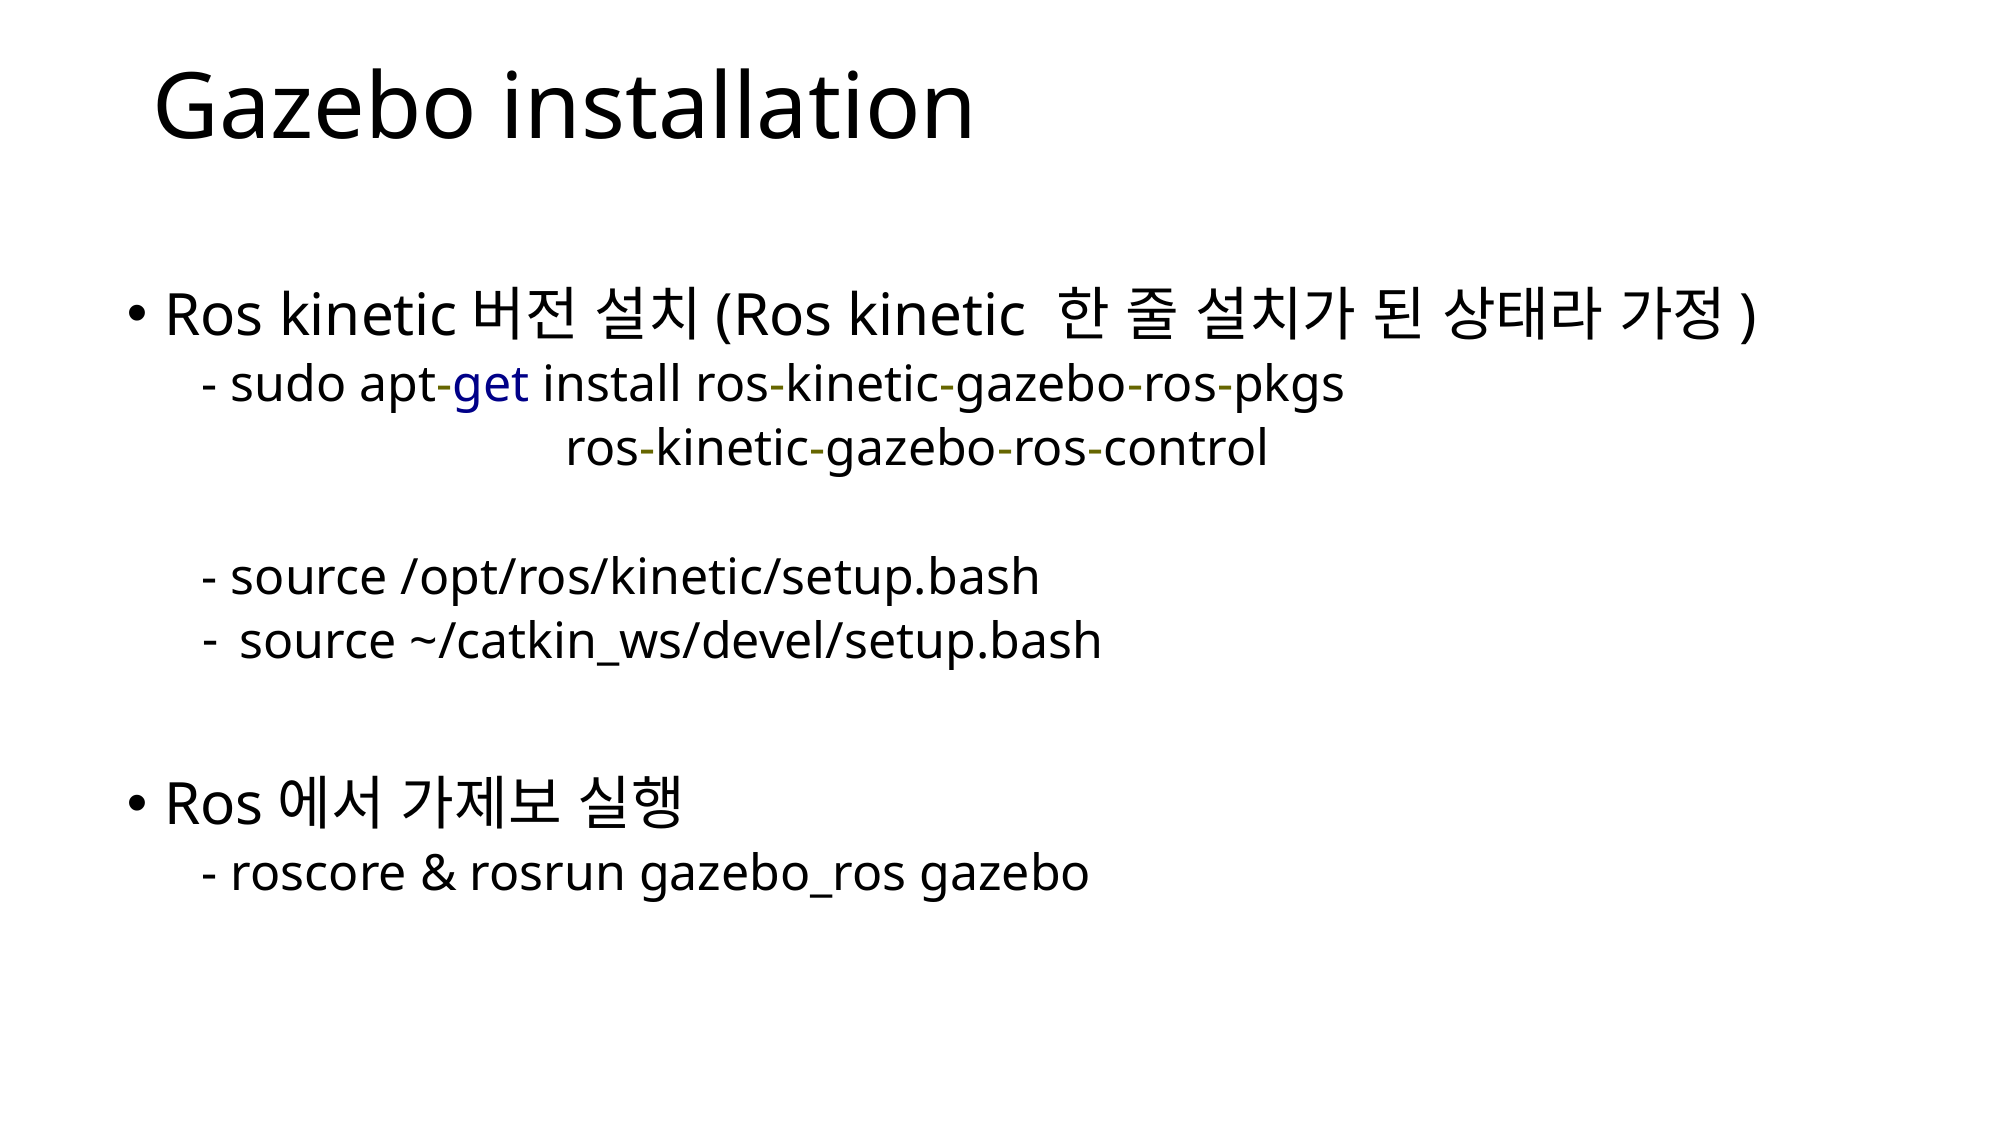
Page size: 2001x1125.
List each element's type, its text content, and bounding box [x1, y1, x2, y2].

title Gazebo installation [137, 0, 1863, 218]
list Ros kinetic버전 설치(Ros kinetic 한 줄 설치가 된 상태라 가정) - sudo apt-get install ros-kinetic-gazebo-ros-pkgs ros-kinetic-gazebo-ros-control - source /opt/ros/kinetic/setup.bash source ~/catkin_ws/devel/setup.bash Ros에서 가제보 실행 - roscore & rosrun gazebo_ros gazebo [111, 277, 1863, 1010]
